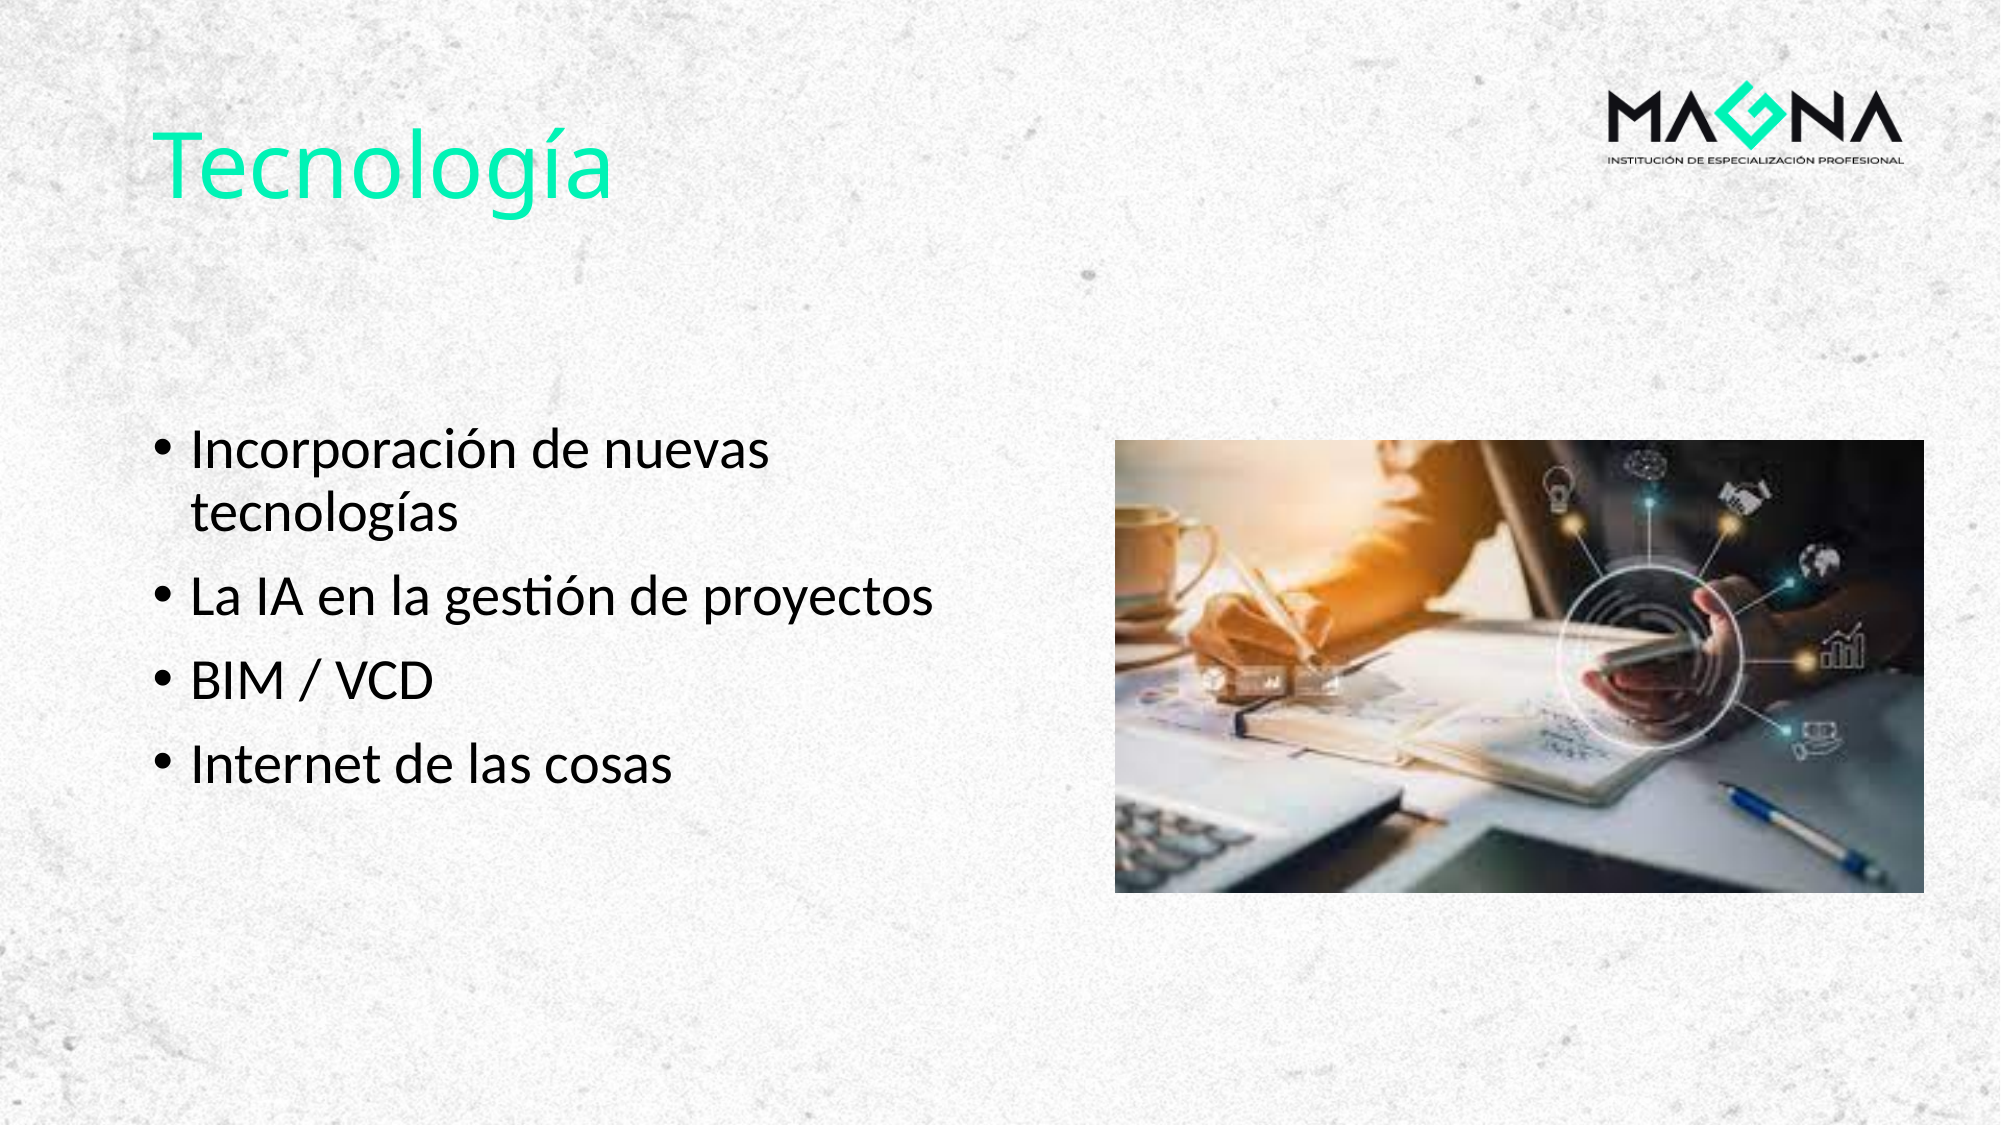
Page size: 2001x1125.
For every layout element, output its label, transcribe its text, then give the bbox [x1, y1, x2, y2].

picture [0, 0, 2001, 1125]
title Tecnología [137, 59, 1579, 278]
list Incorporación de nuevas tecnologías La IA en la gestión de proyectos BIM / VCD Internet de las cosas [137, 410, 984, 1016]
